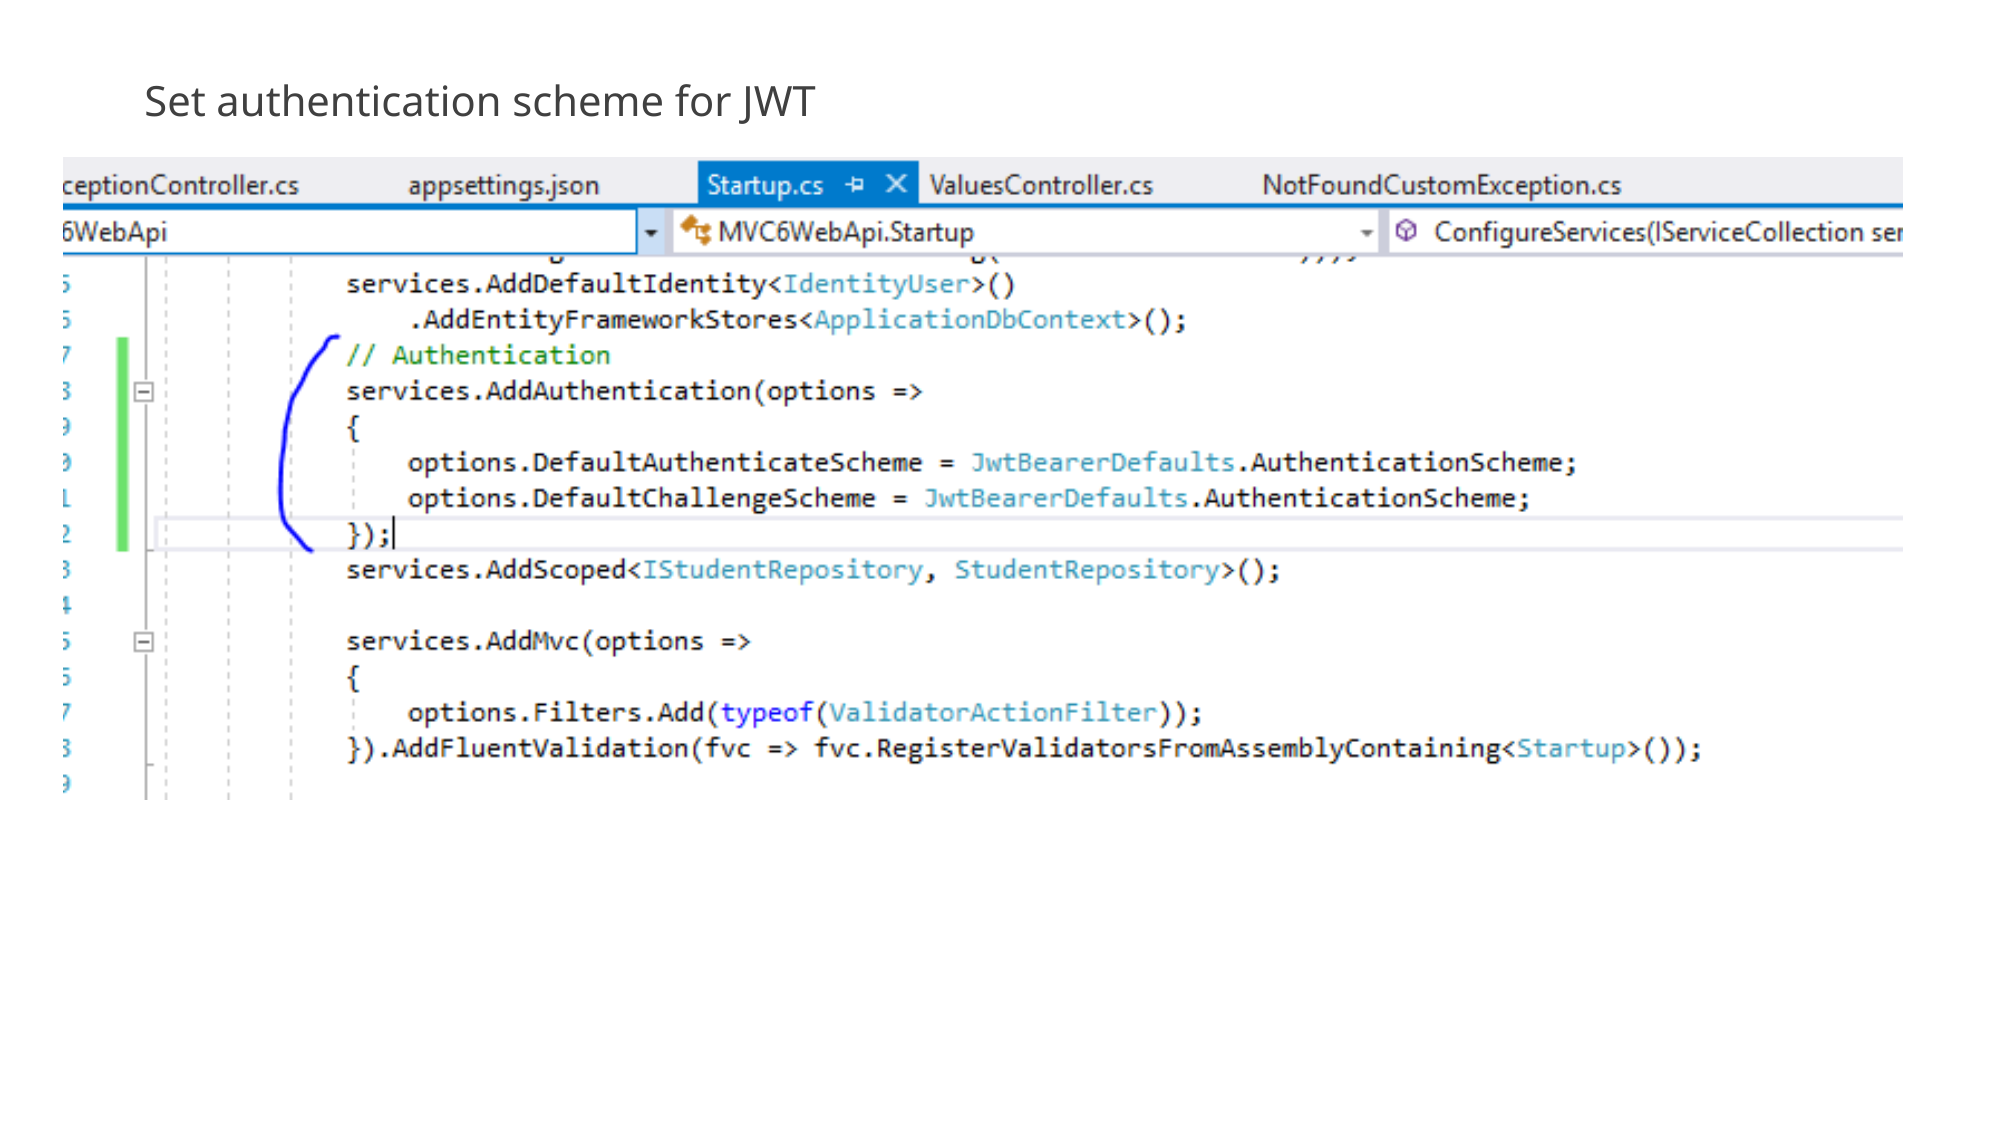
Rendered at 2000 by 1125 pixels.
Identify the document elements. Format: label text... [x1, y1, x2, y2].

text_box Set authentication scheme for JWT [129, 67, 832, 132]
picture [63, 157, 1903, 800]
